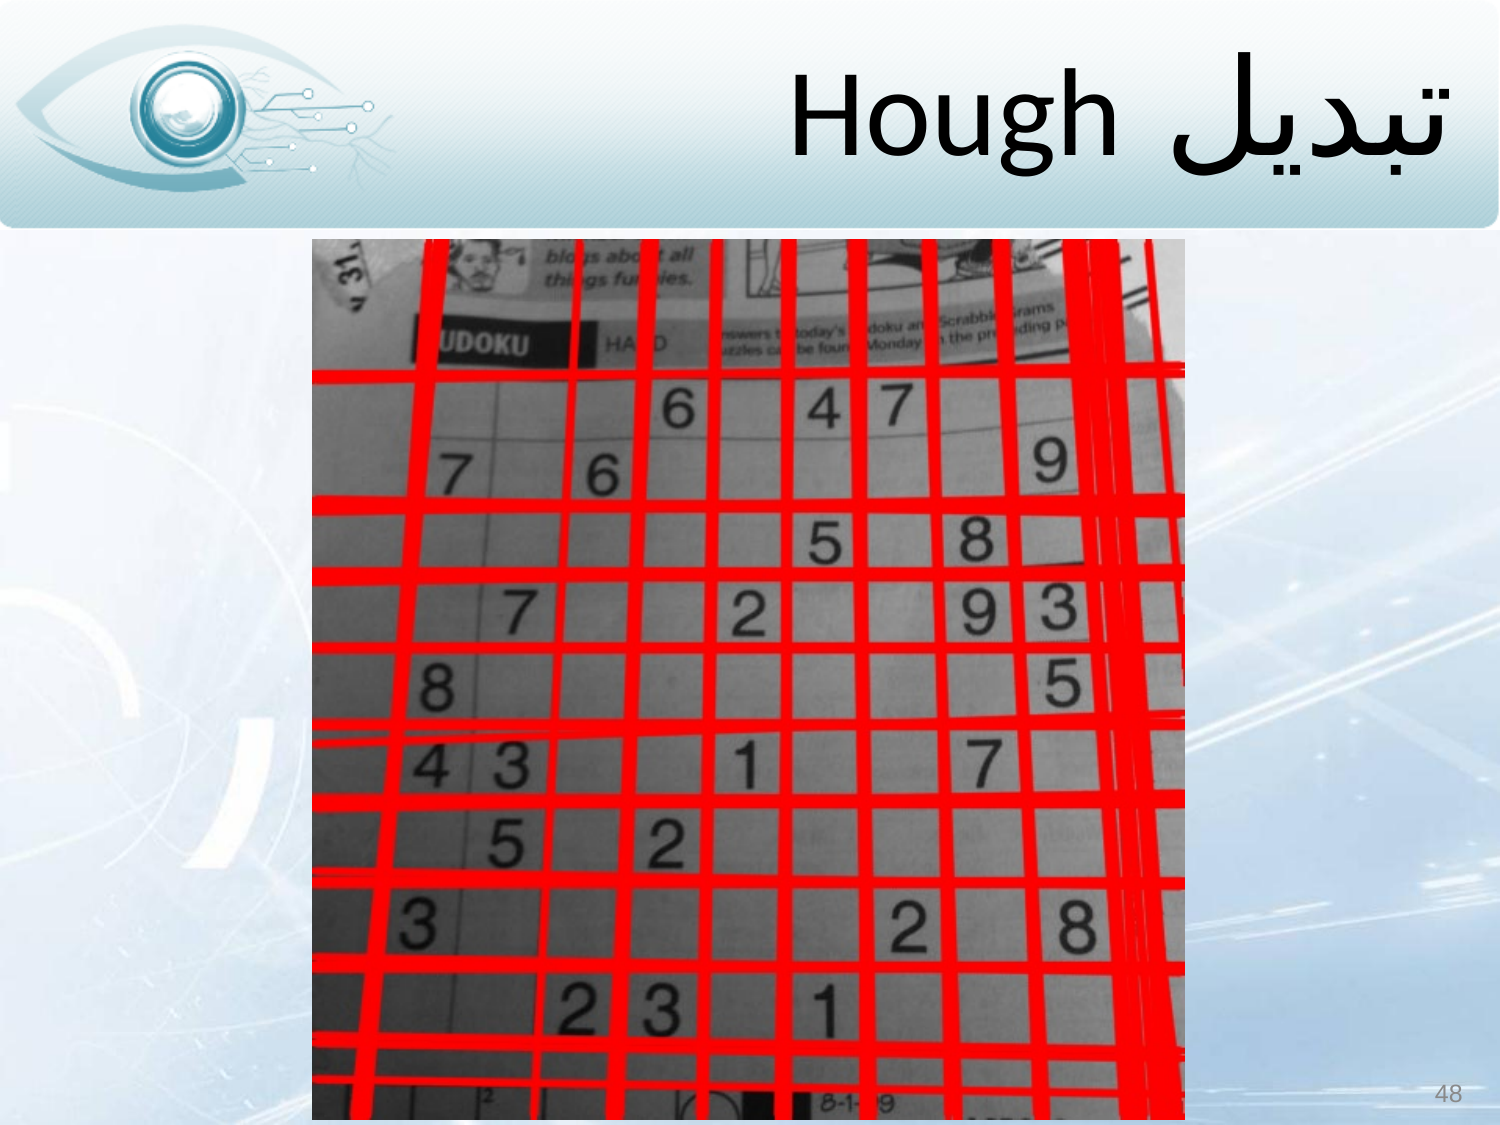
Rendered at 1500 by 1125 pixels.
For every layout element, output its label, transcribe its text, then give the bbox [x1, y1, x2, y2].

picture [0, 230, 1500, 1125]
slide_number 48 [1189, 1062, 1478, 1123]
title تبدیل Hough [0, 7, 1500, 195]
